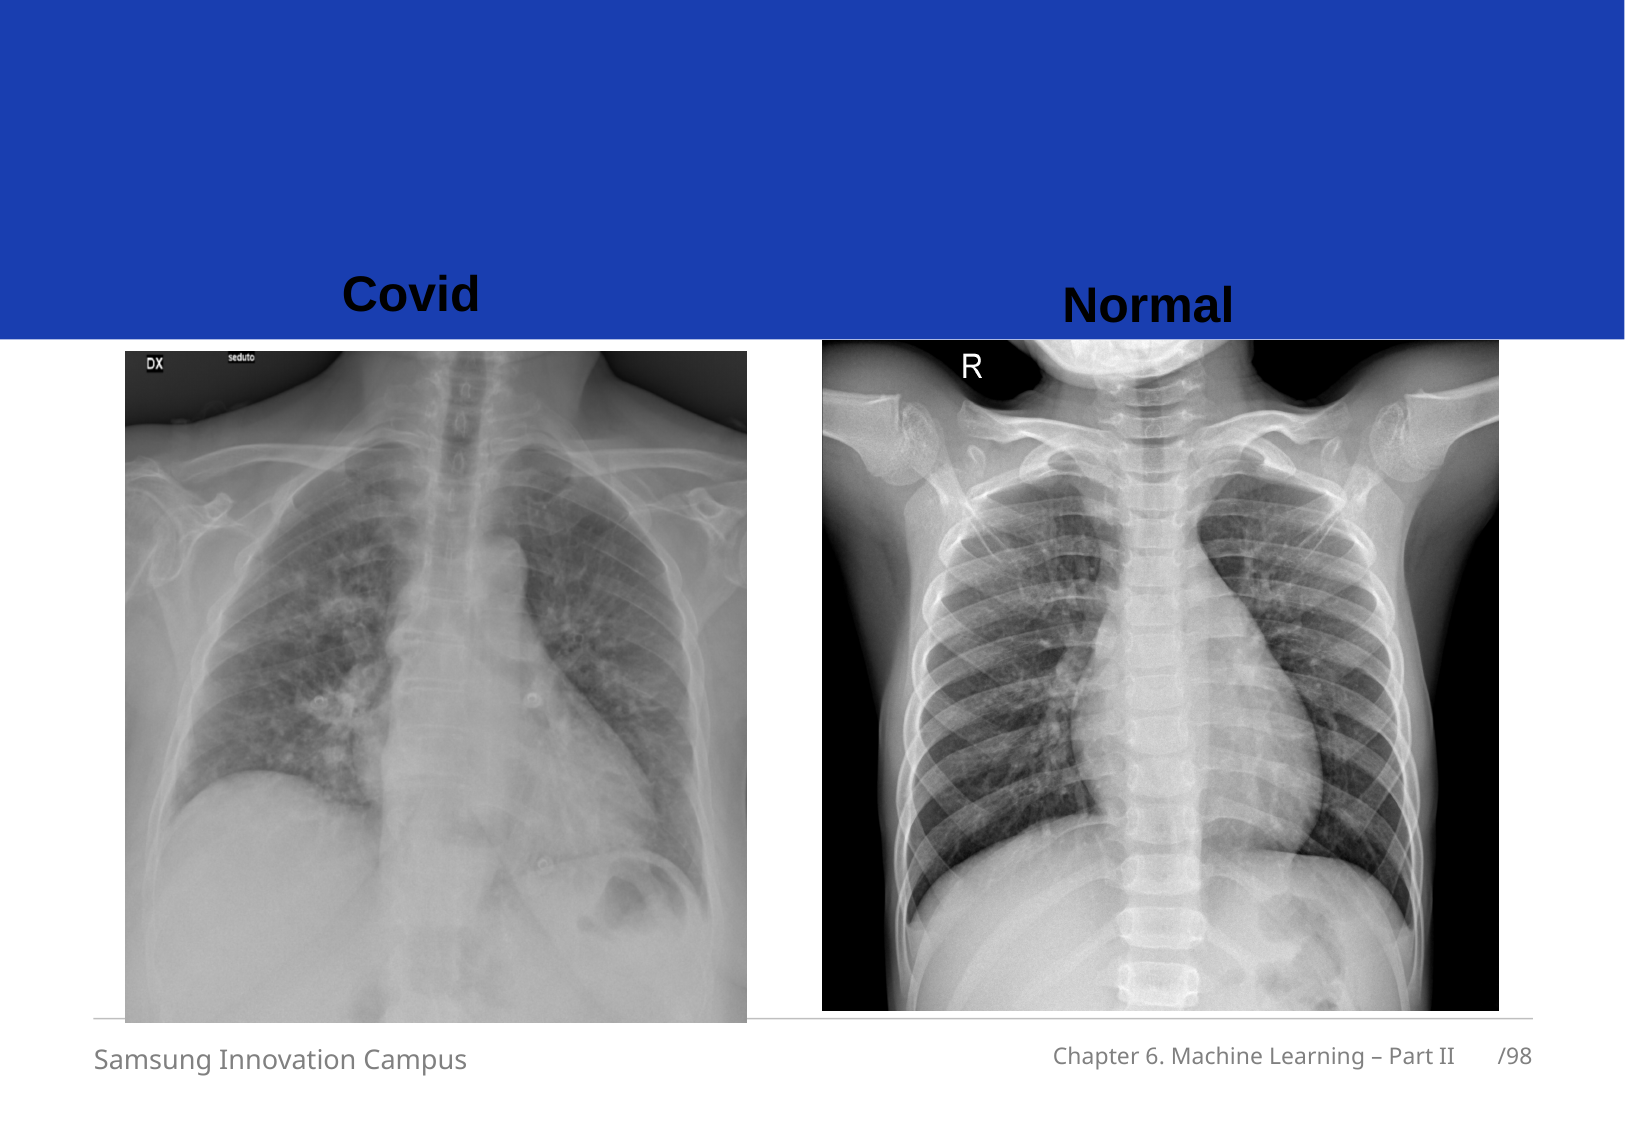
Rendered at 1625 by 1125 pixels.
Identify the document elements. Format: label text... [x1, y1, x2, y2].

picture [125, 351, 747, 1023]
picture [822, 340, 1499, 1011]
text_box Normal [966, 264, 1355, 338]
text_box Covid [222, 253, 611, 329]
